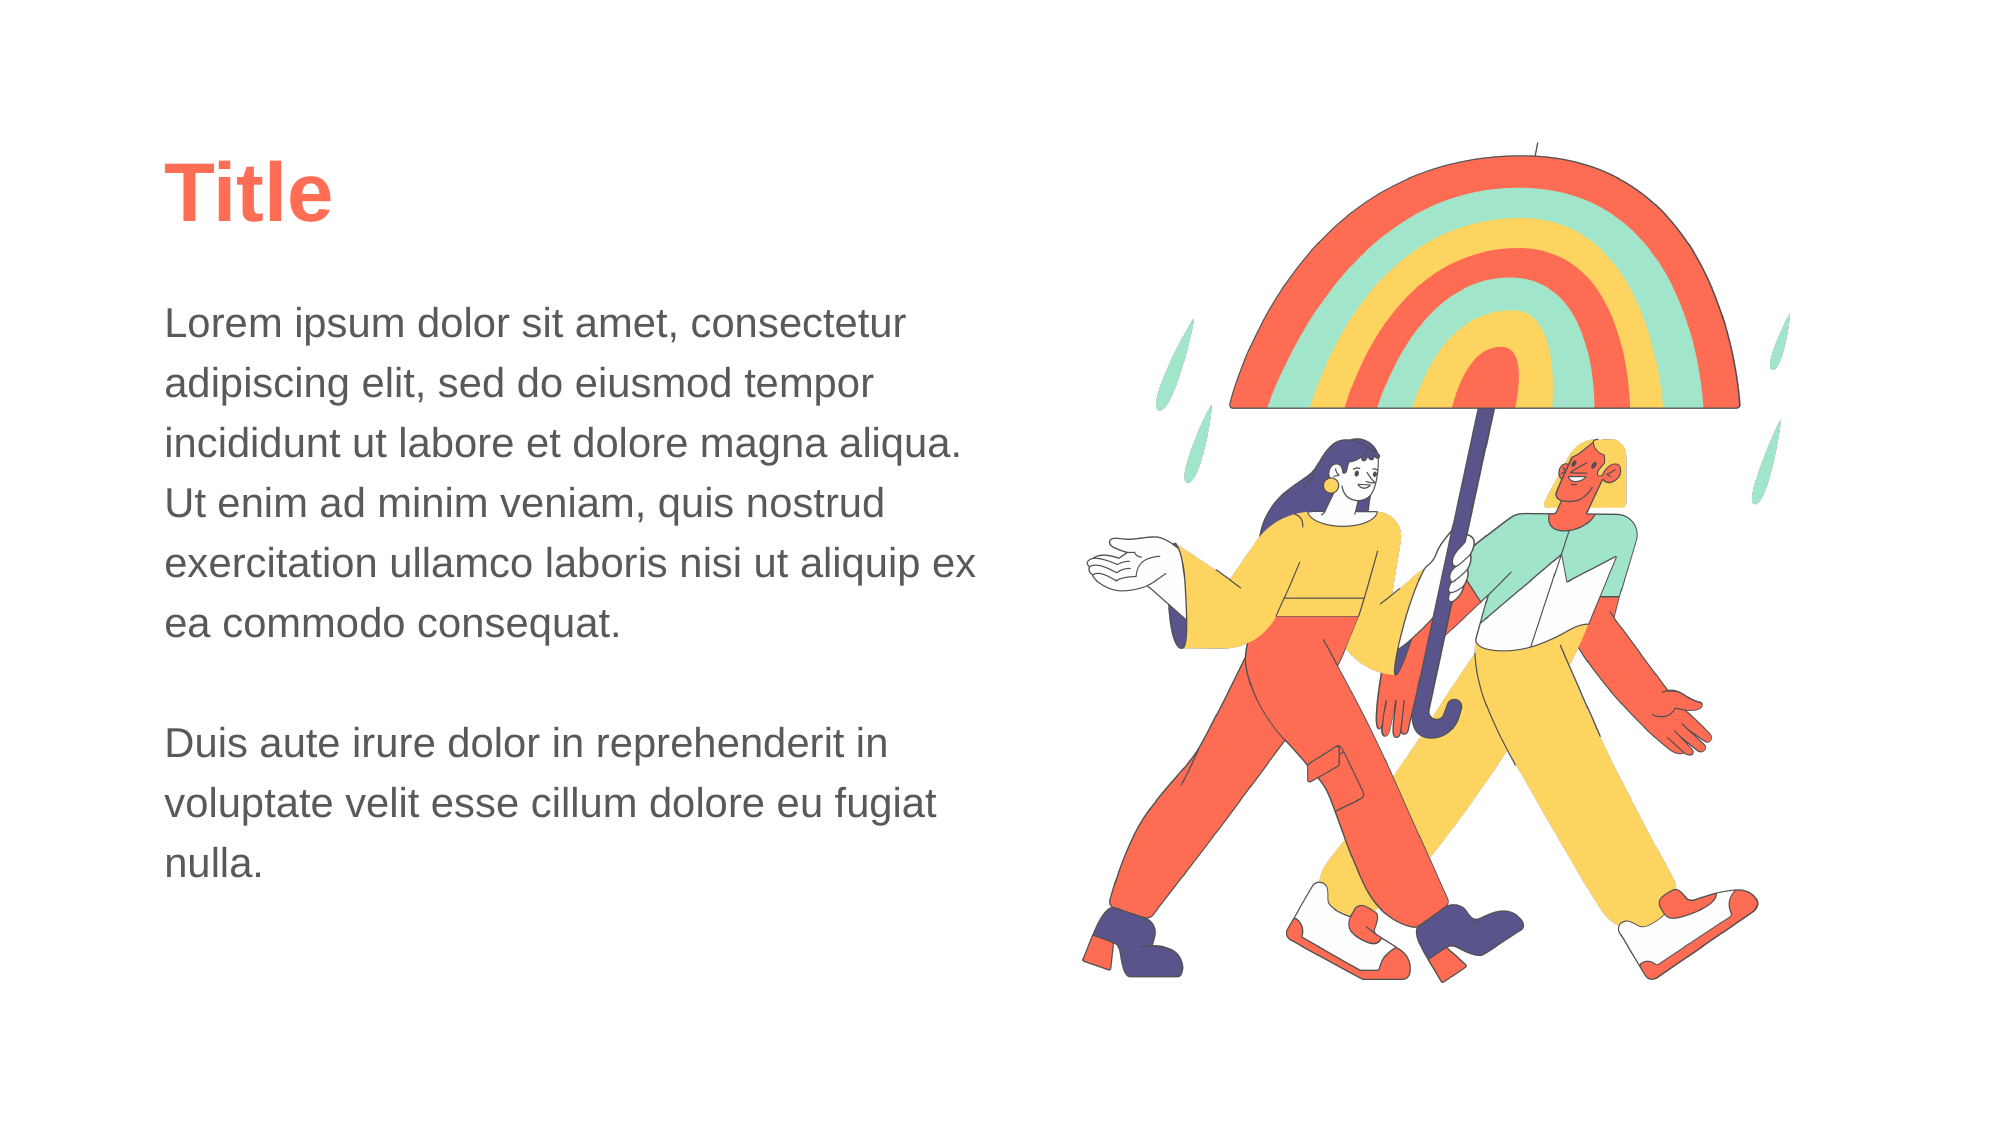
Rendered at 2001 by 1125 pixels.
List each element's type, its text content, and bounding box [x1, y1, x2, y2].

text_box Title [149, 130, 1083, 264]
picture [1082, 142, 1790, 983]
text_box Lorem ipsum dolor sit amet, consectetur adipiscing elit, sed do eiusmod tempor incididunt ut labore et dolore magna aliqua. Ut enim ad minim veniam, quis nostrud exercitation ullamco laboris nisi ut aliquip ex ea commodo consequat. Duis aute irure dolor in reprehenderit in voluptate velit esse cillum dolore eu fugiat nulla. [149, 278, 1024, 882]
